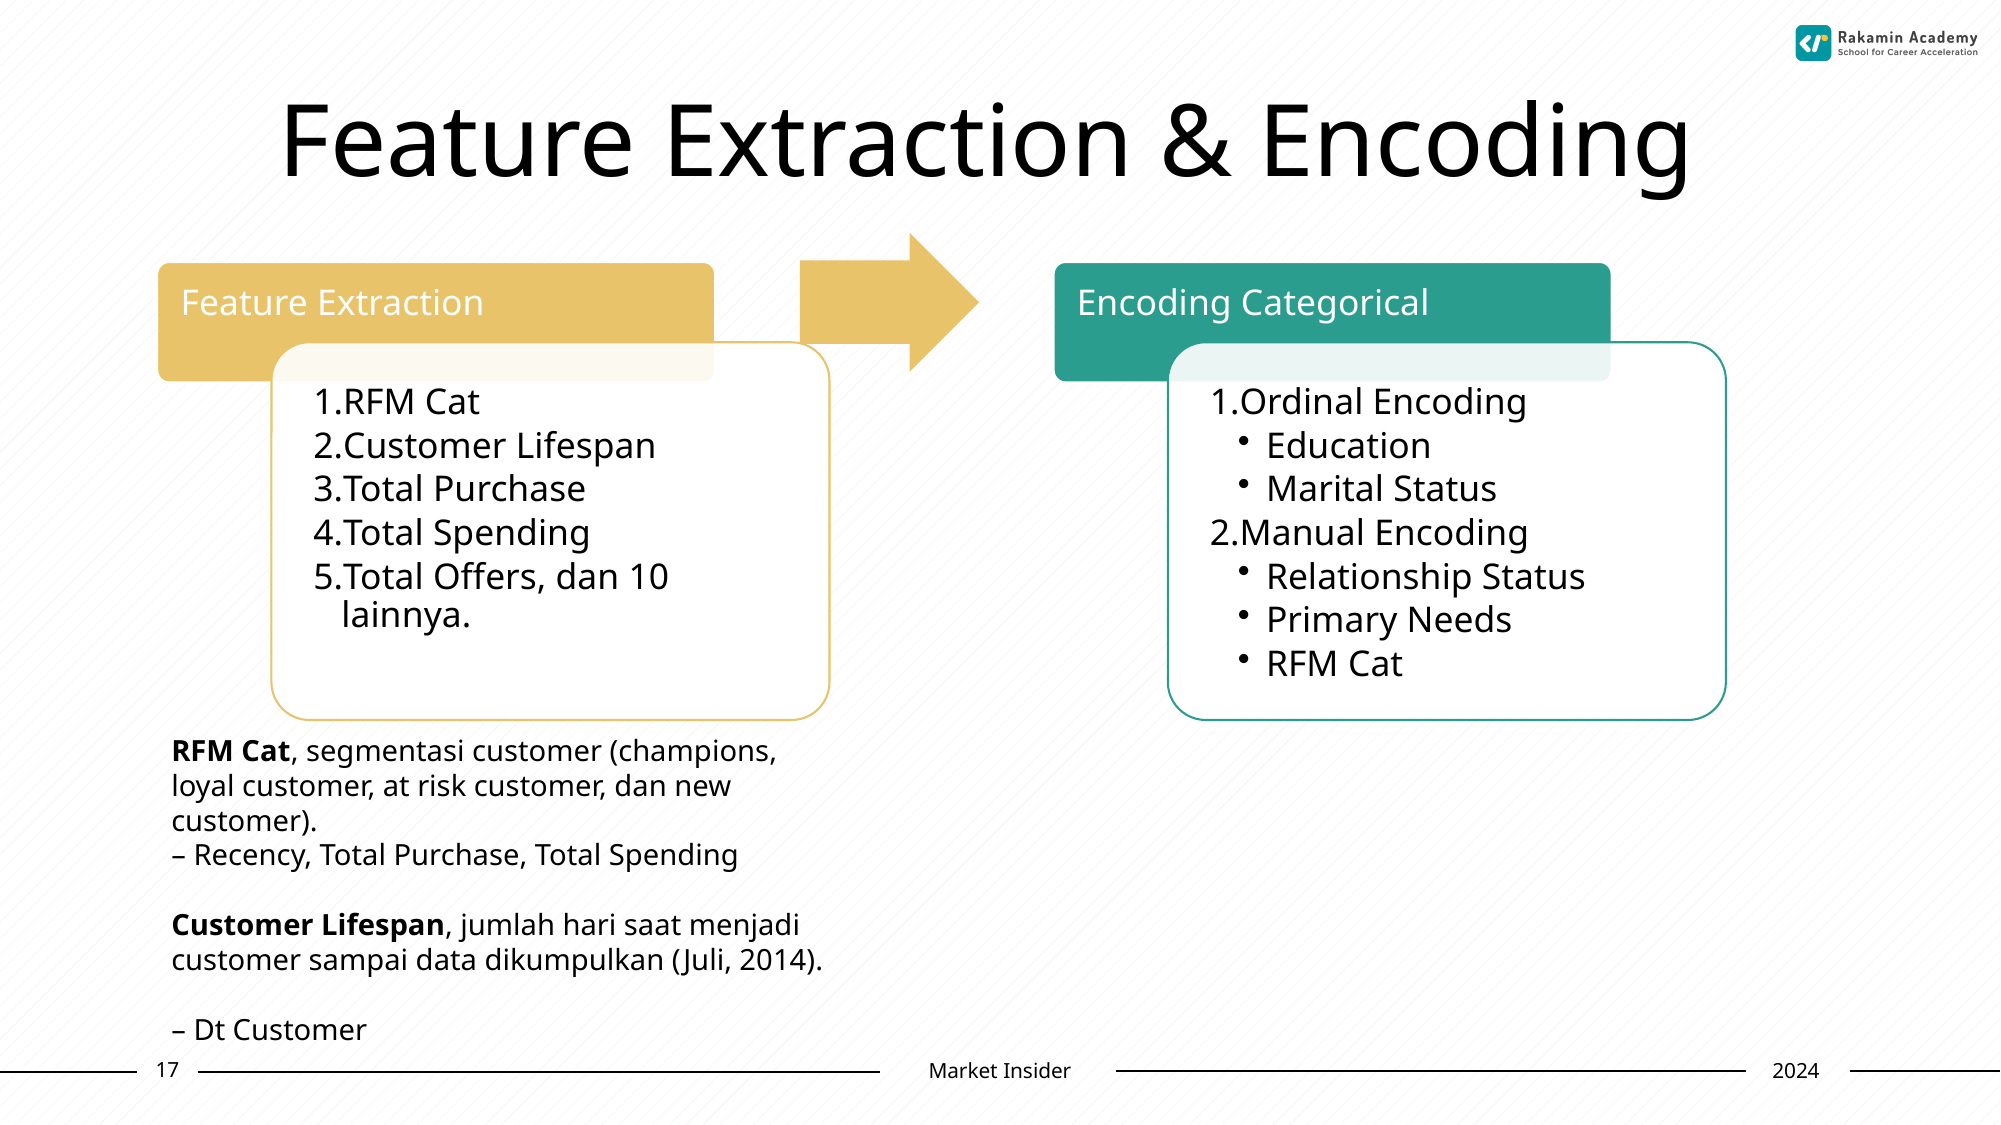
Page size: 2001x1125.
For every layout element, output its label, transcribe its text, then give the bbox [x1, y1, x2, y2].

slide_number 17 [137, 1050, 198, 1091]
slide_number 2024 [1743, 1050, 1849, 1091]
title Feature Extraction & Encoding [187, 68, 1813, 251]
footer Market Insider [879, 1050, 1120, 1091]
text_box RFM Cat, segmentasi customer (champions, loyal customer, at risk customer, dan new customer). – Recency, Total Purchase, Total Spending Customer Lifespan, jumlah hari saat menjadi customer sampai data dikumpulkan (Juli, 2014). – Dt Customer [155, 740, 840, 1039]
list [156, 250, 1727, 732]
picture [1782, 0, 1991, 87]
